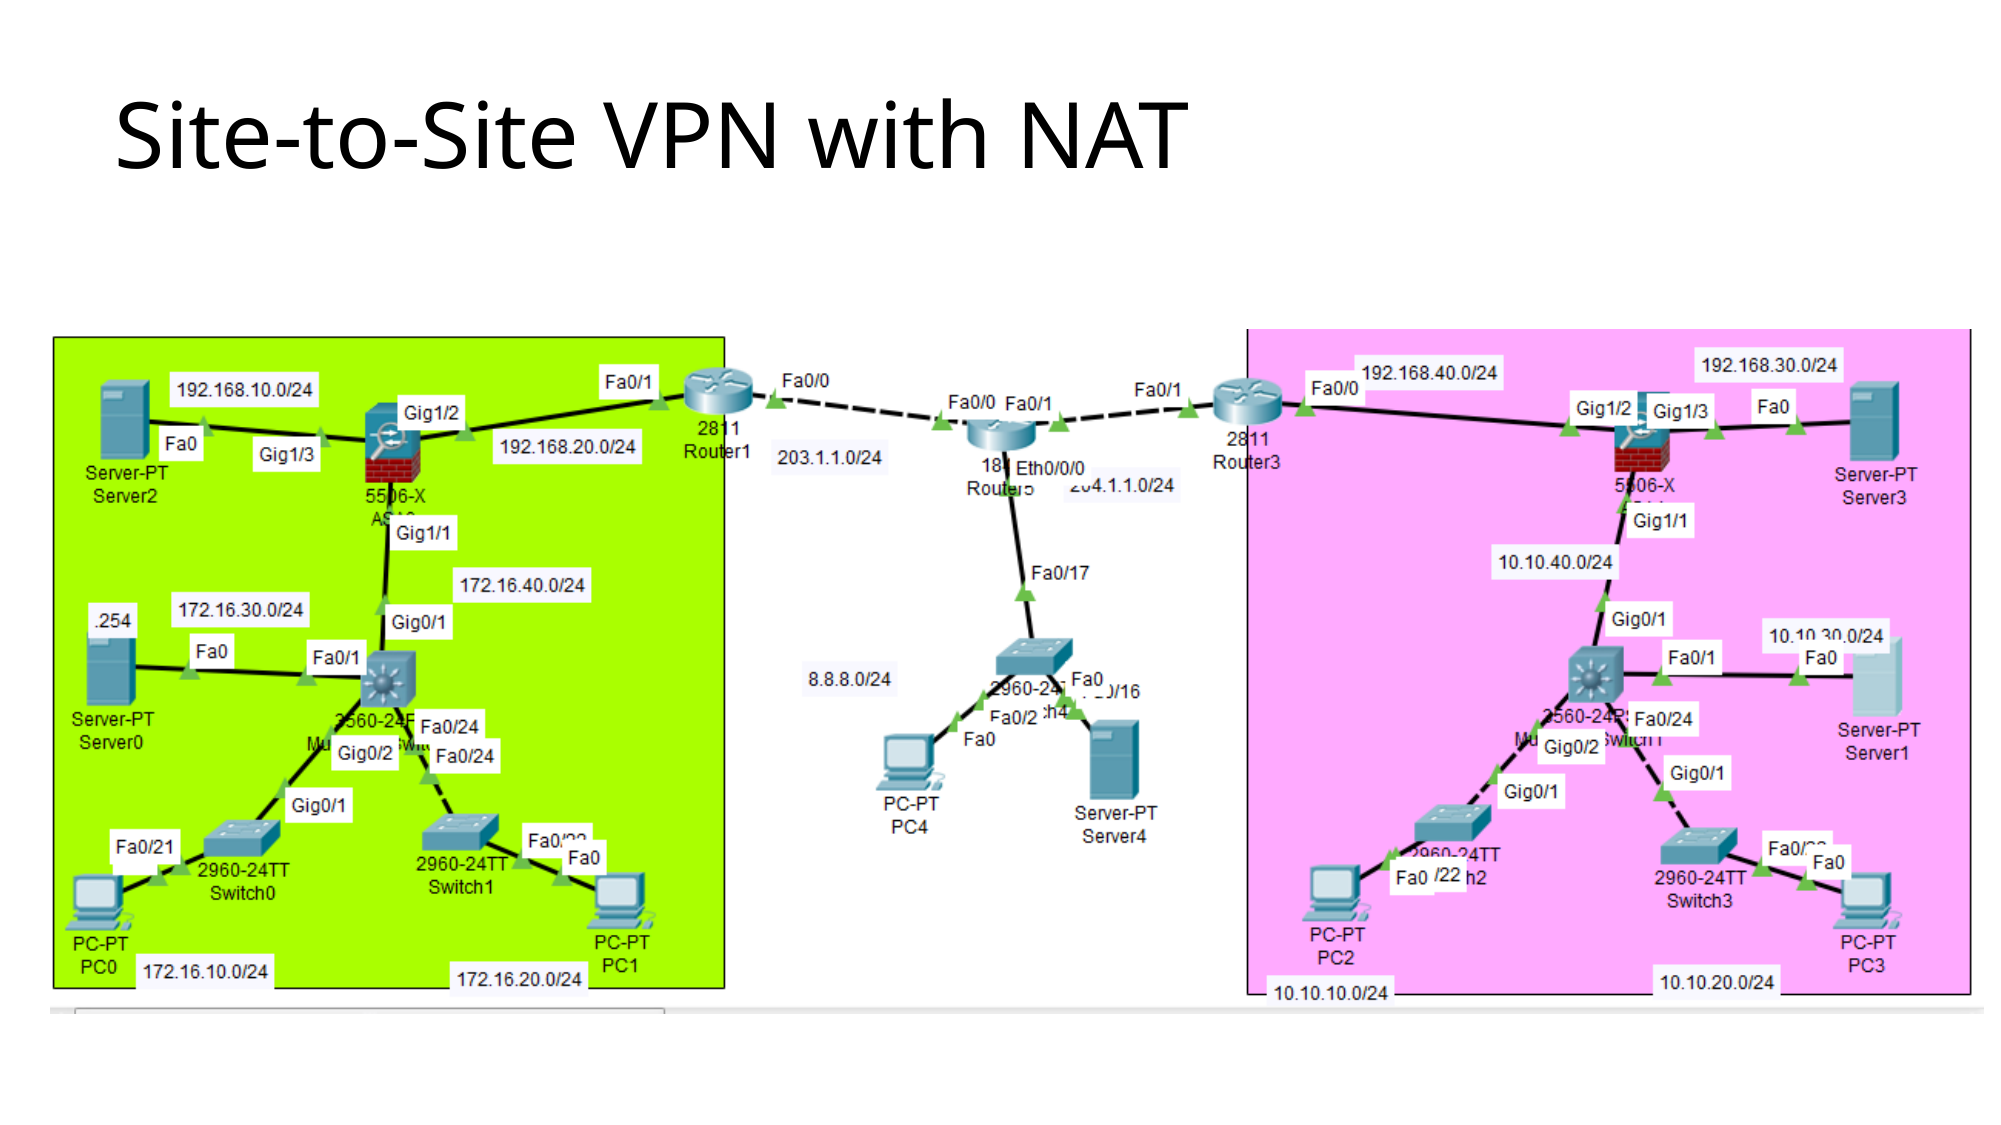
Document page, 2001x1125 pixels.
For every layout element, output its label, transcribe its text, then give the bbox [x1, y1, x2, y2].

picture [49, 329, 1984, 1014]
title Site-to-Site VPN with NAT [99, 45, 1900, 233]
